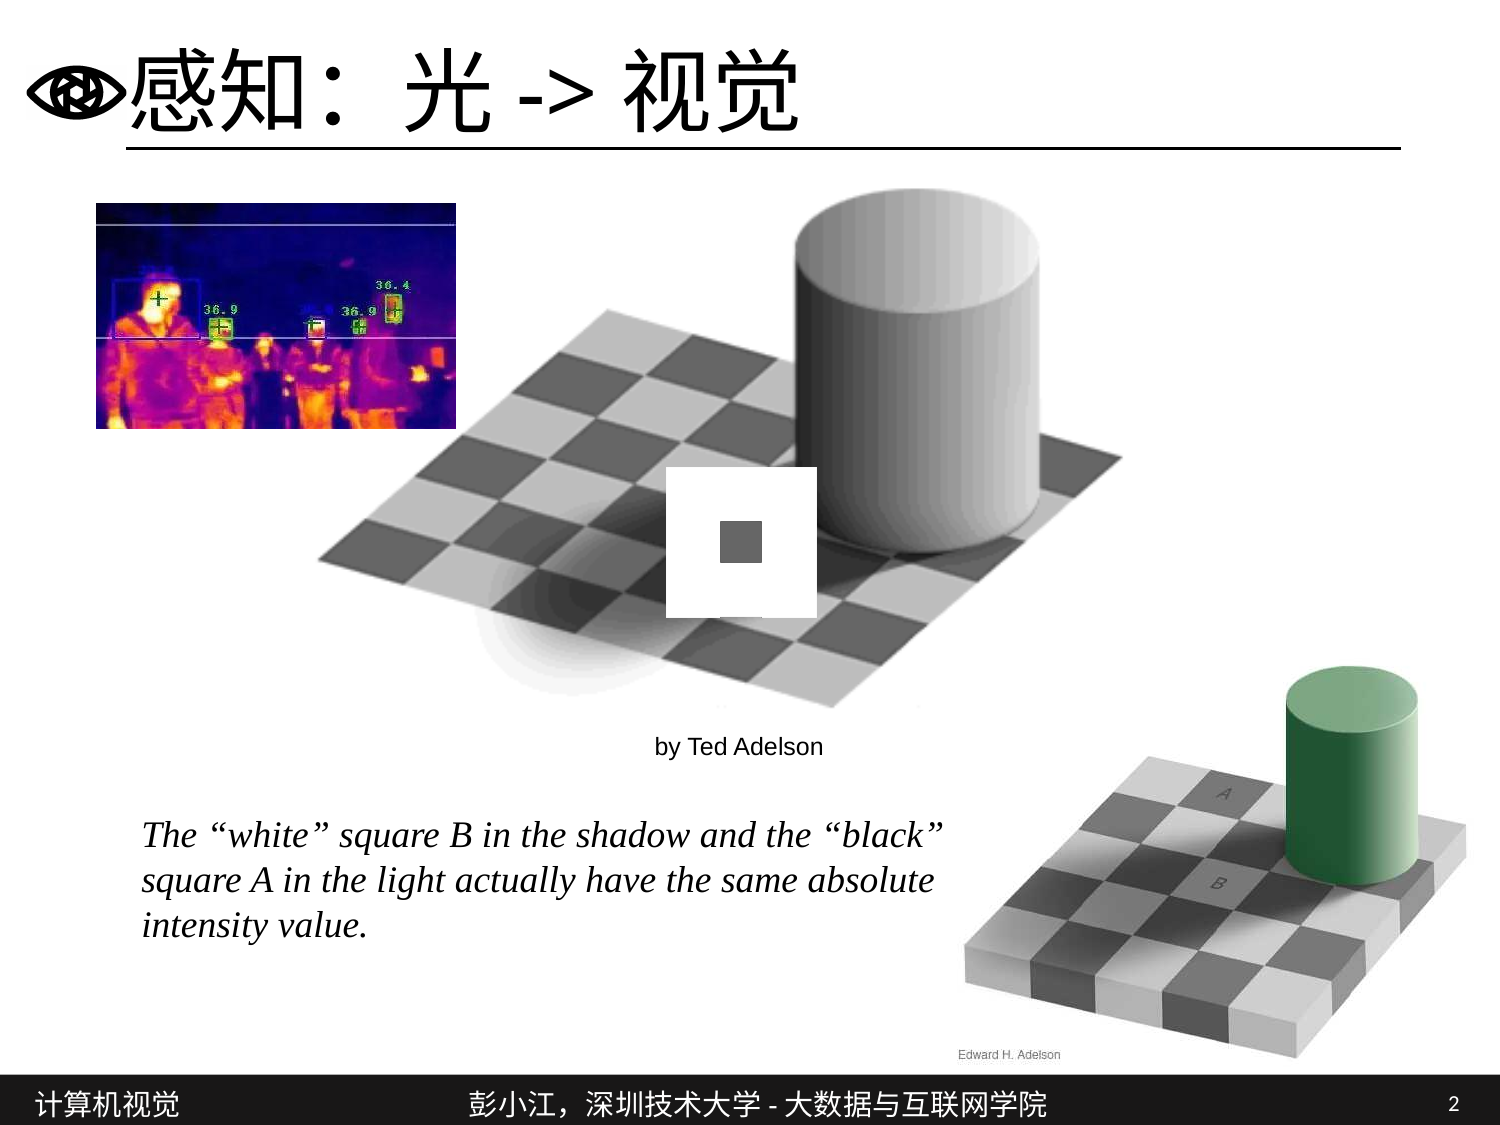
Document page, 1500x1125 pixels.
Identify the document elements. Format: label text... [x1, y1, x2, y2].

picture [96, 187, 1485, 1067]
text_box by Ted Adelson [349, 729, 949, 775]
title 感知：光->视觉 [112, 7, 1388, 171]
text_box The “white” square B in the shadow and the “black” square A in the light actually have the same absolute intensity value. [126, 802, 949, 952]
